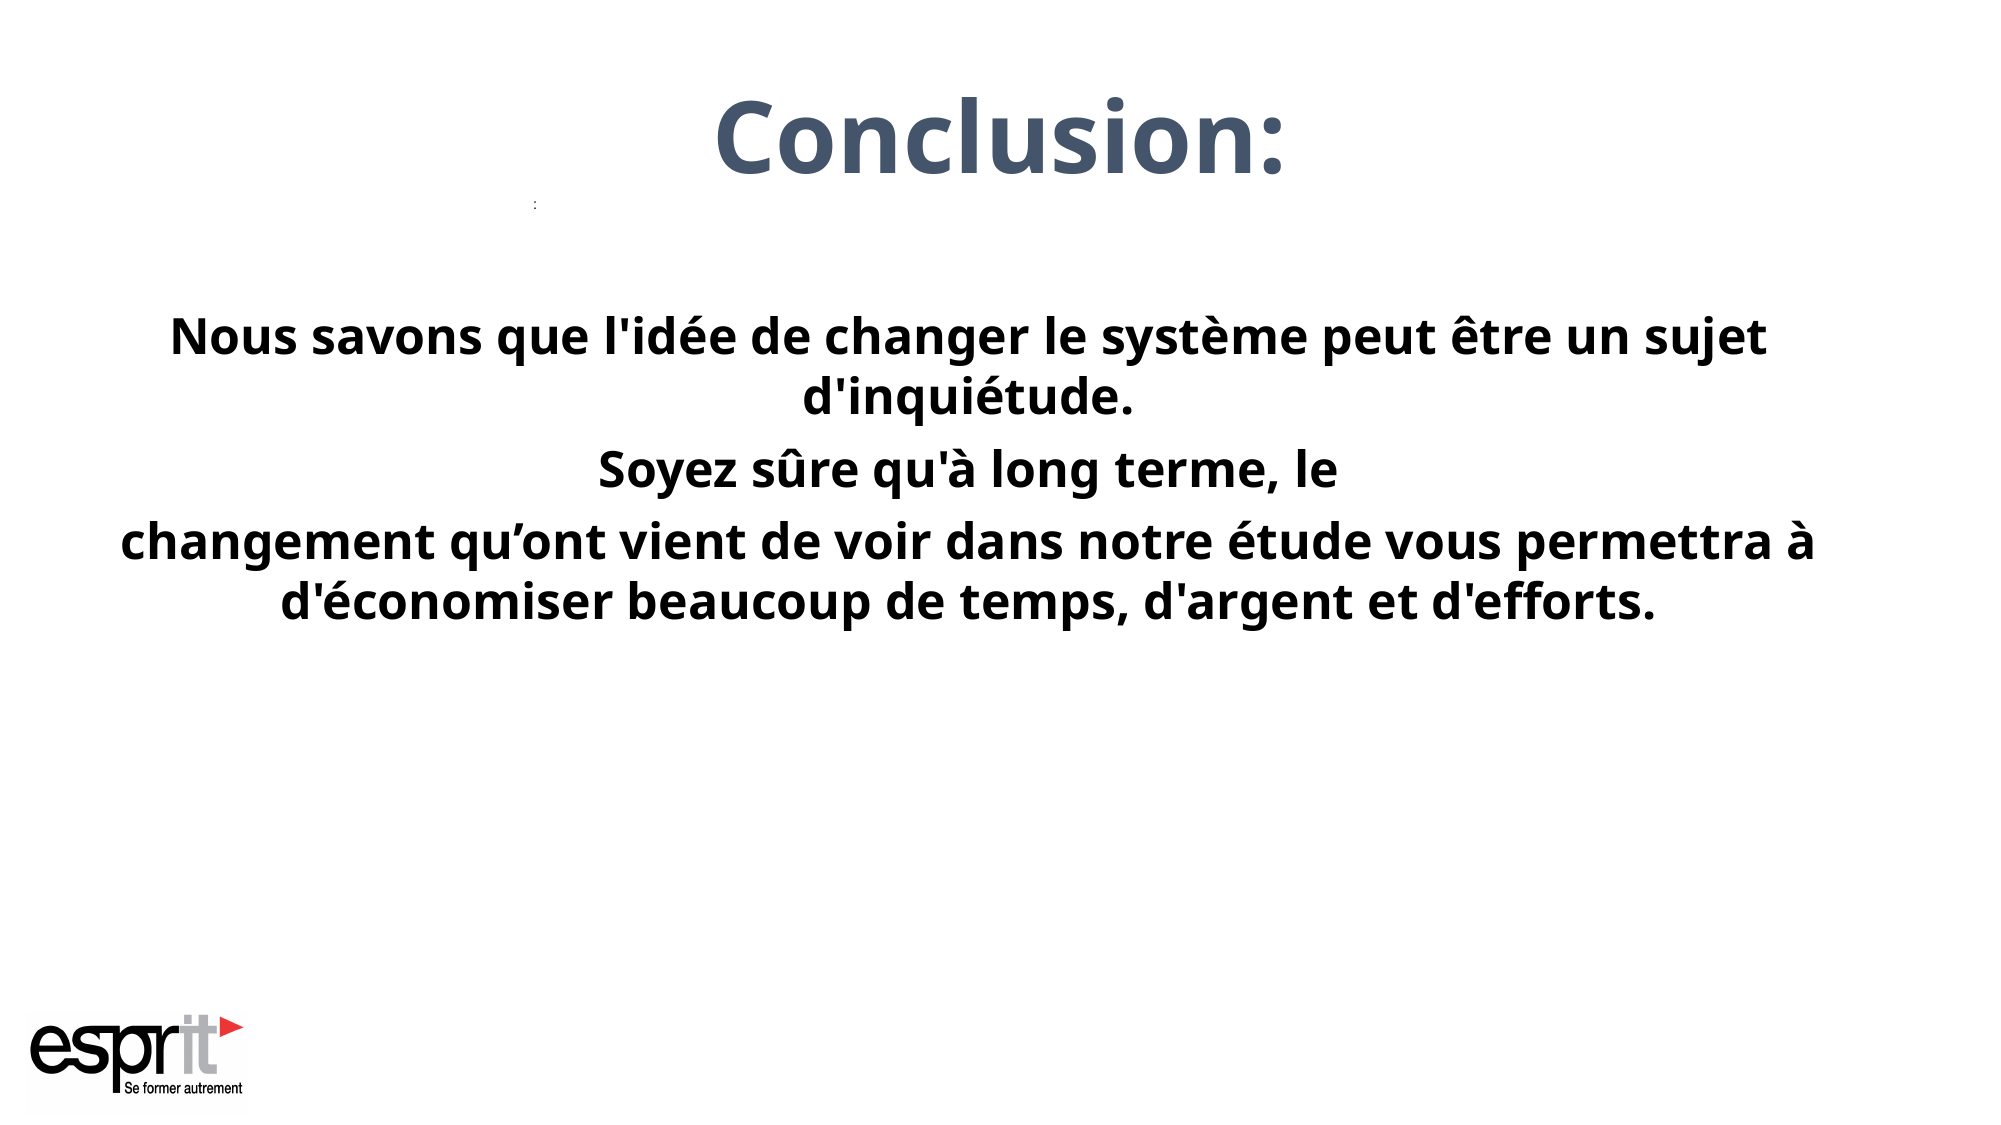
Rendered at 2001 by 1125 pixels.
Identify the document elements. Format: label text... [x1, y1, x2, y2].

text_box Conclusion: : [525, 79, 1475, 208]
picture [26, 1012, 248, 1115]
text_box Nous savons que l'idée de changer le système peut être un sujet d'inquiétude. Soyez sûre qu'à long terme, le changement qu’ont vient de voir dans notre étude vous permettra à d'économiser beaucoup de temps, d'argent et d'efforts. [59, 297, 1878, 923]
